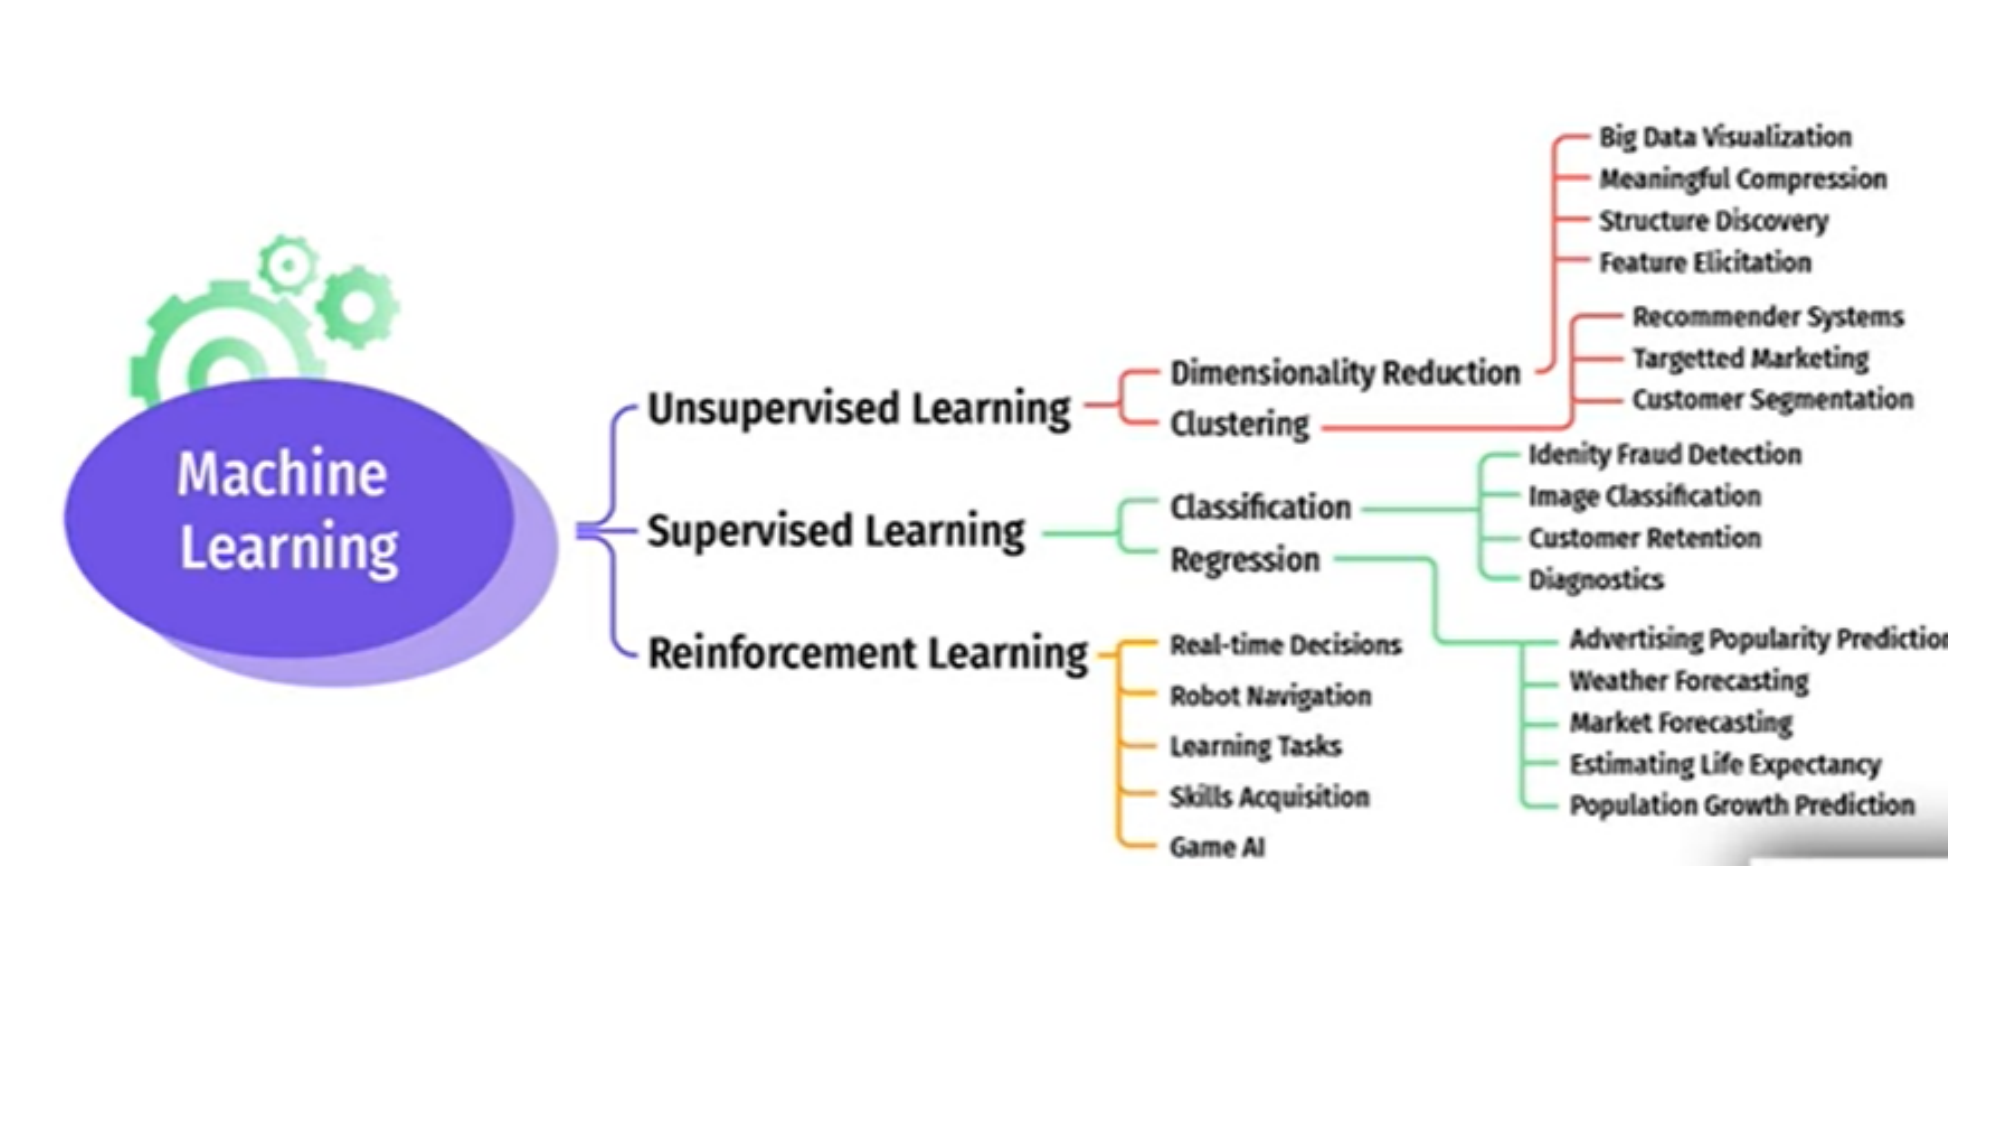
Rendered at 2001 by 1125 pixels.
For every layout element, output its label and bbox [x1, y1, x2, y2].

picture [29, 53, 1948, 866]
